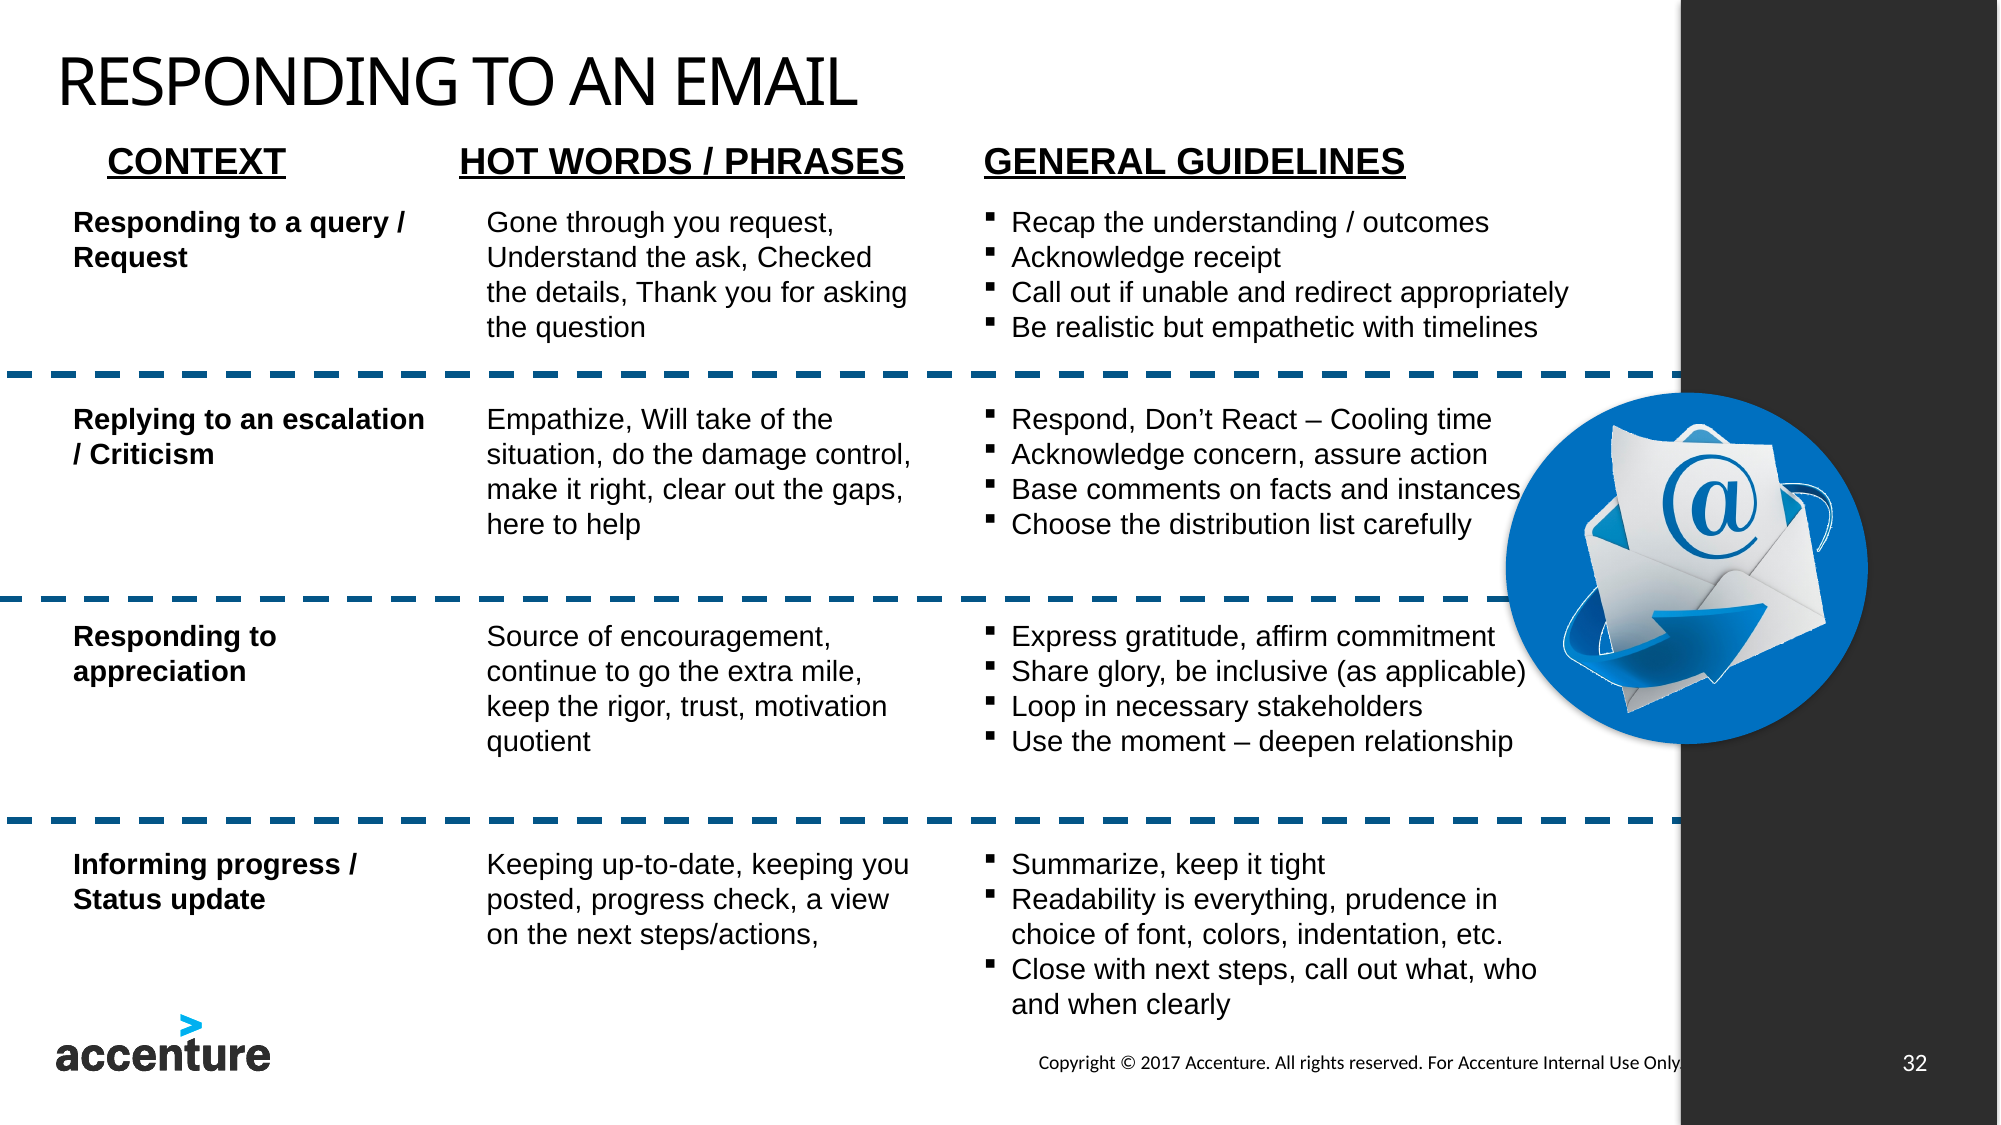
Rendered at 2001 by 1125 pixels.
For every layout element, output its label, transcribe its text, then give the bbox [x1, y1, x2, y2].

text_box Empathize, Will take of the situation, do the damage control, make it right, clear out the gaps, here to help [471, 392, 934, 548]
text_box Express gratitude, affirm commitment Share glory, be inclusive (as applicable) Loop in necessary stakeholders Use the moment – deepen relationship [968, 611, 1500, 765]
text_box Informing progress / Status update [58, 837, 425, 923]
text_box [132, 1045, 156, 1072]
text_box Respond, Don’t React – Cooling time Acknowledge concern, assure action Base comments on facts and instances Choose the distribution list carefully [968, 392, 1500, 548]
text_box Recap the understanding / outcomes Acknowledge receipt Call out if unable and redirect appropriately Be realistic but empathetic with timelines [968, 196, 1500, 351]
text_box [203, 1045, 226, 1072]
text_box Gone through you request, Understand the ask, Checked the details, Thank you for asking the question [471, 196, 934, 351]
text_box [180, 1014, 202, 1037]
text_box HOT WORDS / PHRASES [444, 129, 921, 190]
text_box [184, 1038, 200, 1071]
text_box Responding to a query / Request [58, 196, 425, 281]
text_box [56, 1045, 78, 1072]
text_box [1505, 0, 1998, 1125]
text_box Source of encouragement, continue to go the extra mile, keep the rigor, trust, motivation quotient [471, 611, 934, 765]
text_box [81, 1045, 105, 1072]
text_box [230, 1045, 245, 1071]
text_box Summarize, keep it tight Readability is everything, prudence in choice of font, colors, indentation, etc. Close with next steps, call out what, who and when clearly [968, 837, 1500, 1028]
text_box Responding to appreciation [58, 611, 425, 695]
text_box [107, 1045, 130, 1072]
text_box [159, 1045, 182, 1071]
text_box Keeping up-to-date, keeping you posted, progress check, a view on the next steps/actions, [471, 837, 934, 958]
title Responding to an email [56, 54, 1412, 182]
text_box GENERAL GUIDELINES [968, 129, 1421, 190]
text_box CONTEXT [92, 129, 302, 190]
text_box [246, 1045, 270, 1072]
text_box Replying to an escalation / Criticism [58, 392, 441, 478]
